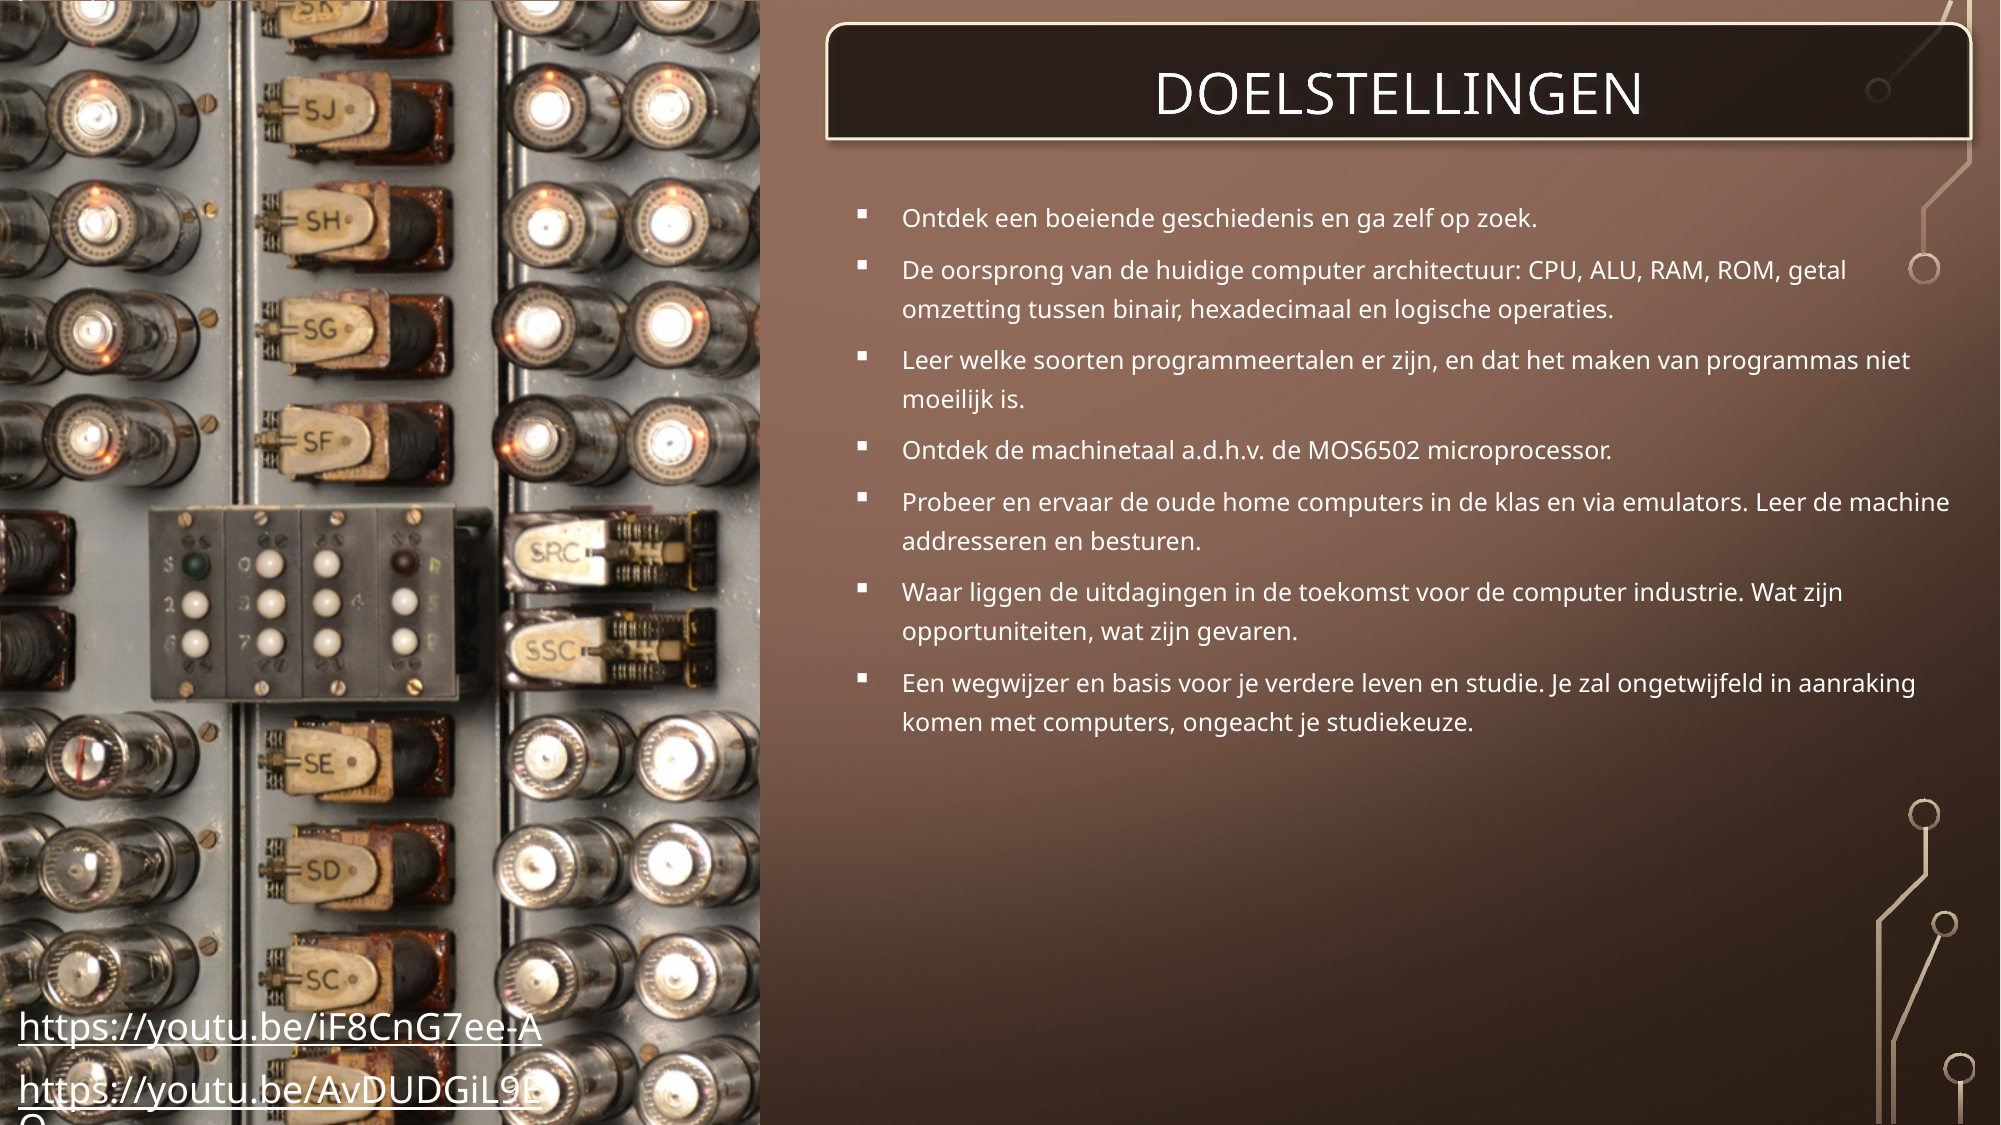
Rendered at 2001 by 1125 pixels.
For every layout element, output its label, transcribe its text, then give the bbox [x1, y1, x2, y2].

text_box Ontdek een boeiende geschiedenis en ga zelf op zoek. De oorsprong van de huidige computer architectuur: CPU, ALU, RAM, ROM, getal omzetting tussen binair, hexadecimaal en logische operaties. Leer welke soorten programmeertalen er zijn, en dat het maken van programmas niet moeilijk is. Ontdek de machinetaal a.d.h.v. de MOS6502 microprocessor. Probeer en ervaar de oude home computers in de klas en via emulators. Leer de machine addresseren en besturen. Waar liggen de uitdagingen in de toekomst voor de computer industrie. Wat zijn opportuniteiten, wat zijn gevaren. Een wegwijzer en basis voor je verdere leven en studie. Je zal ongetwijfeld in aanraking komen met computers, ongeacht je studiekeuze. [816, 186, 1971, 1050]
text_box DOELSTELLINGEN [826, 23, 1972, 139]
picture [0, 1, 761, 1125]
